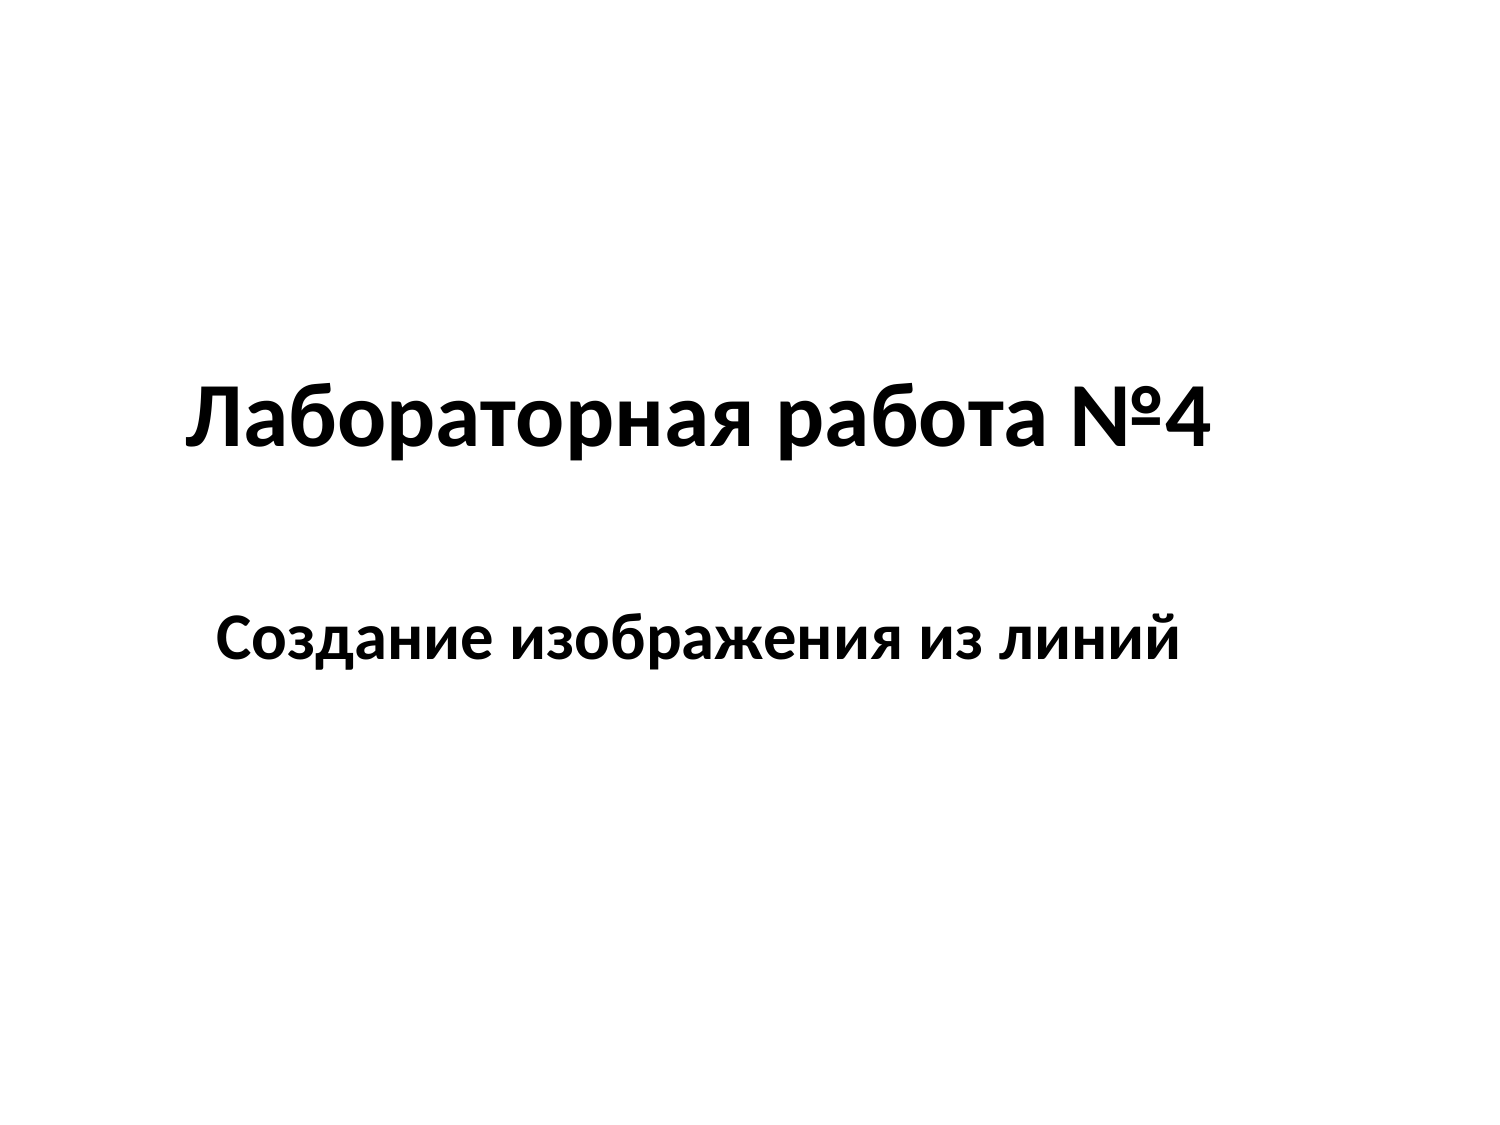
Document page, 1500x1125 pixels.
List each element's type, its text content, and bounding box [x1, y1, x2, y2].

title Лабораторная работа №4 [24, 315, 1375, 504]
text_box Создание изображения из линий [24, 538, 1375, 727]
